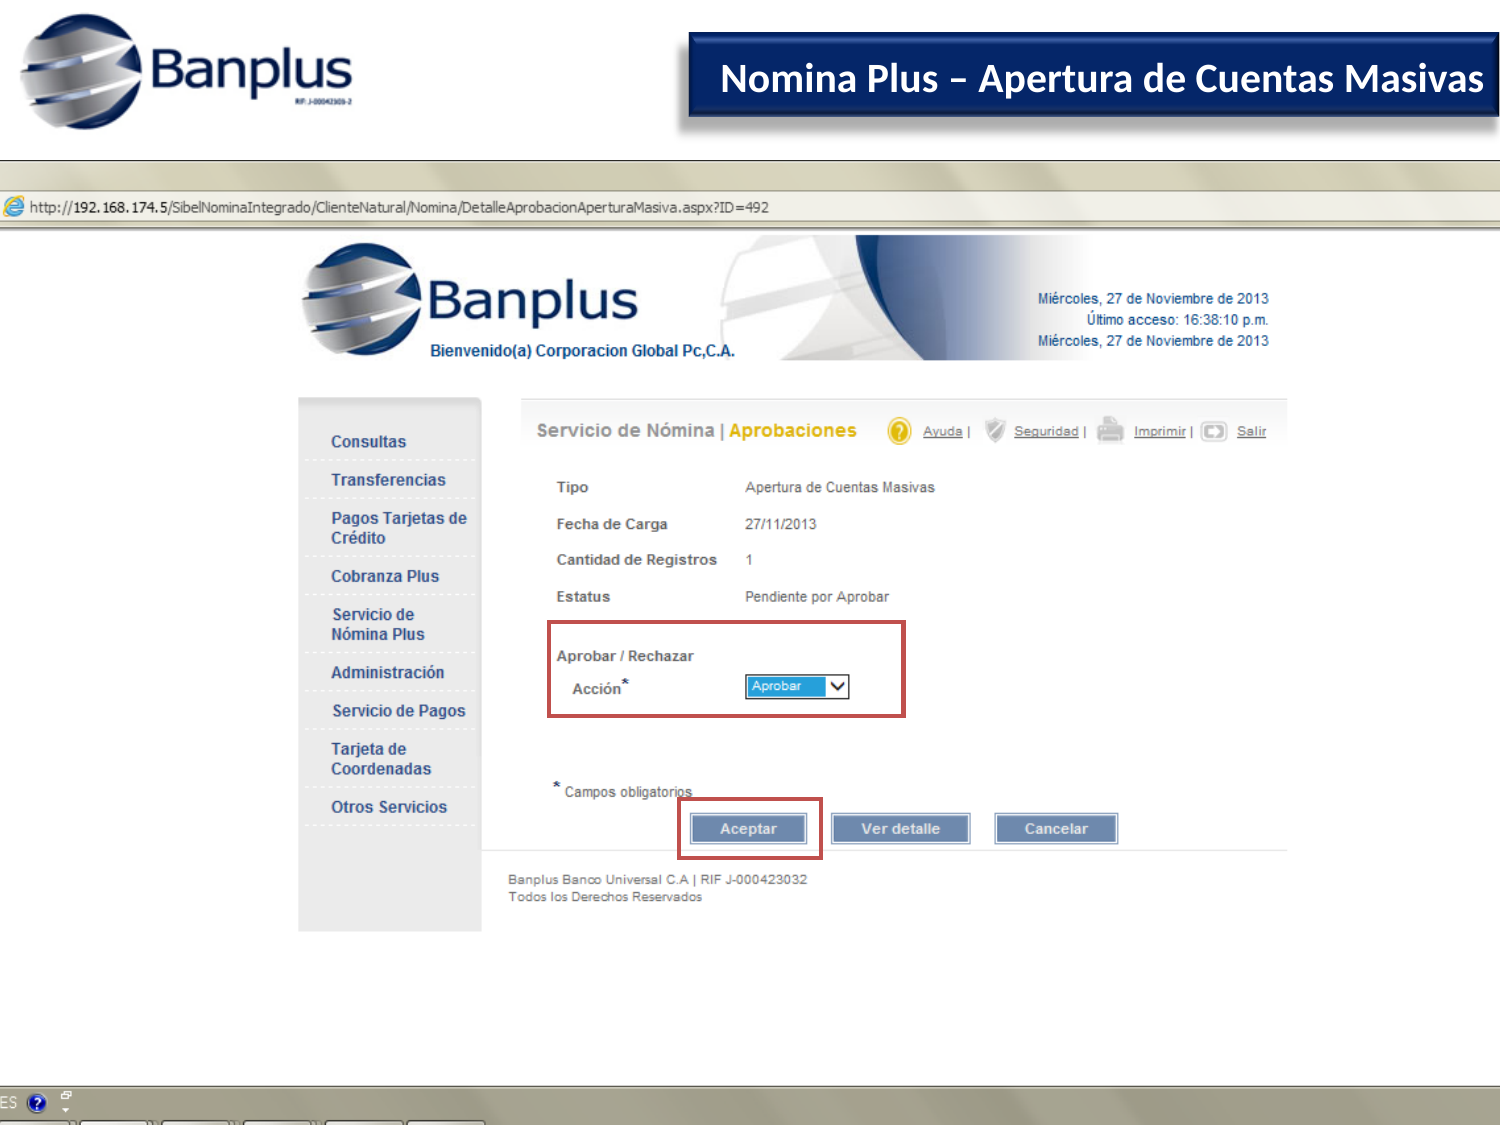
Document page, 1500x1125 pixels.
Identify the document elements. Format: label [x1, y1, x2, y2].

picture [666, 30, 1500, 151]
list [0, 160, 1500, 1125]
picture [11, 5, 372, 138]
